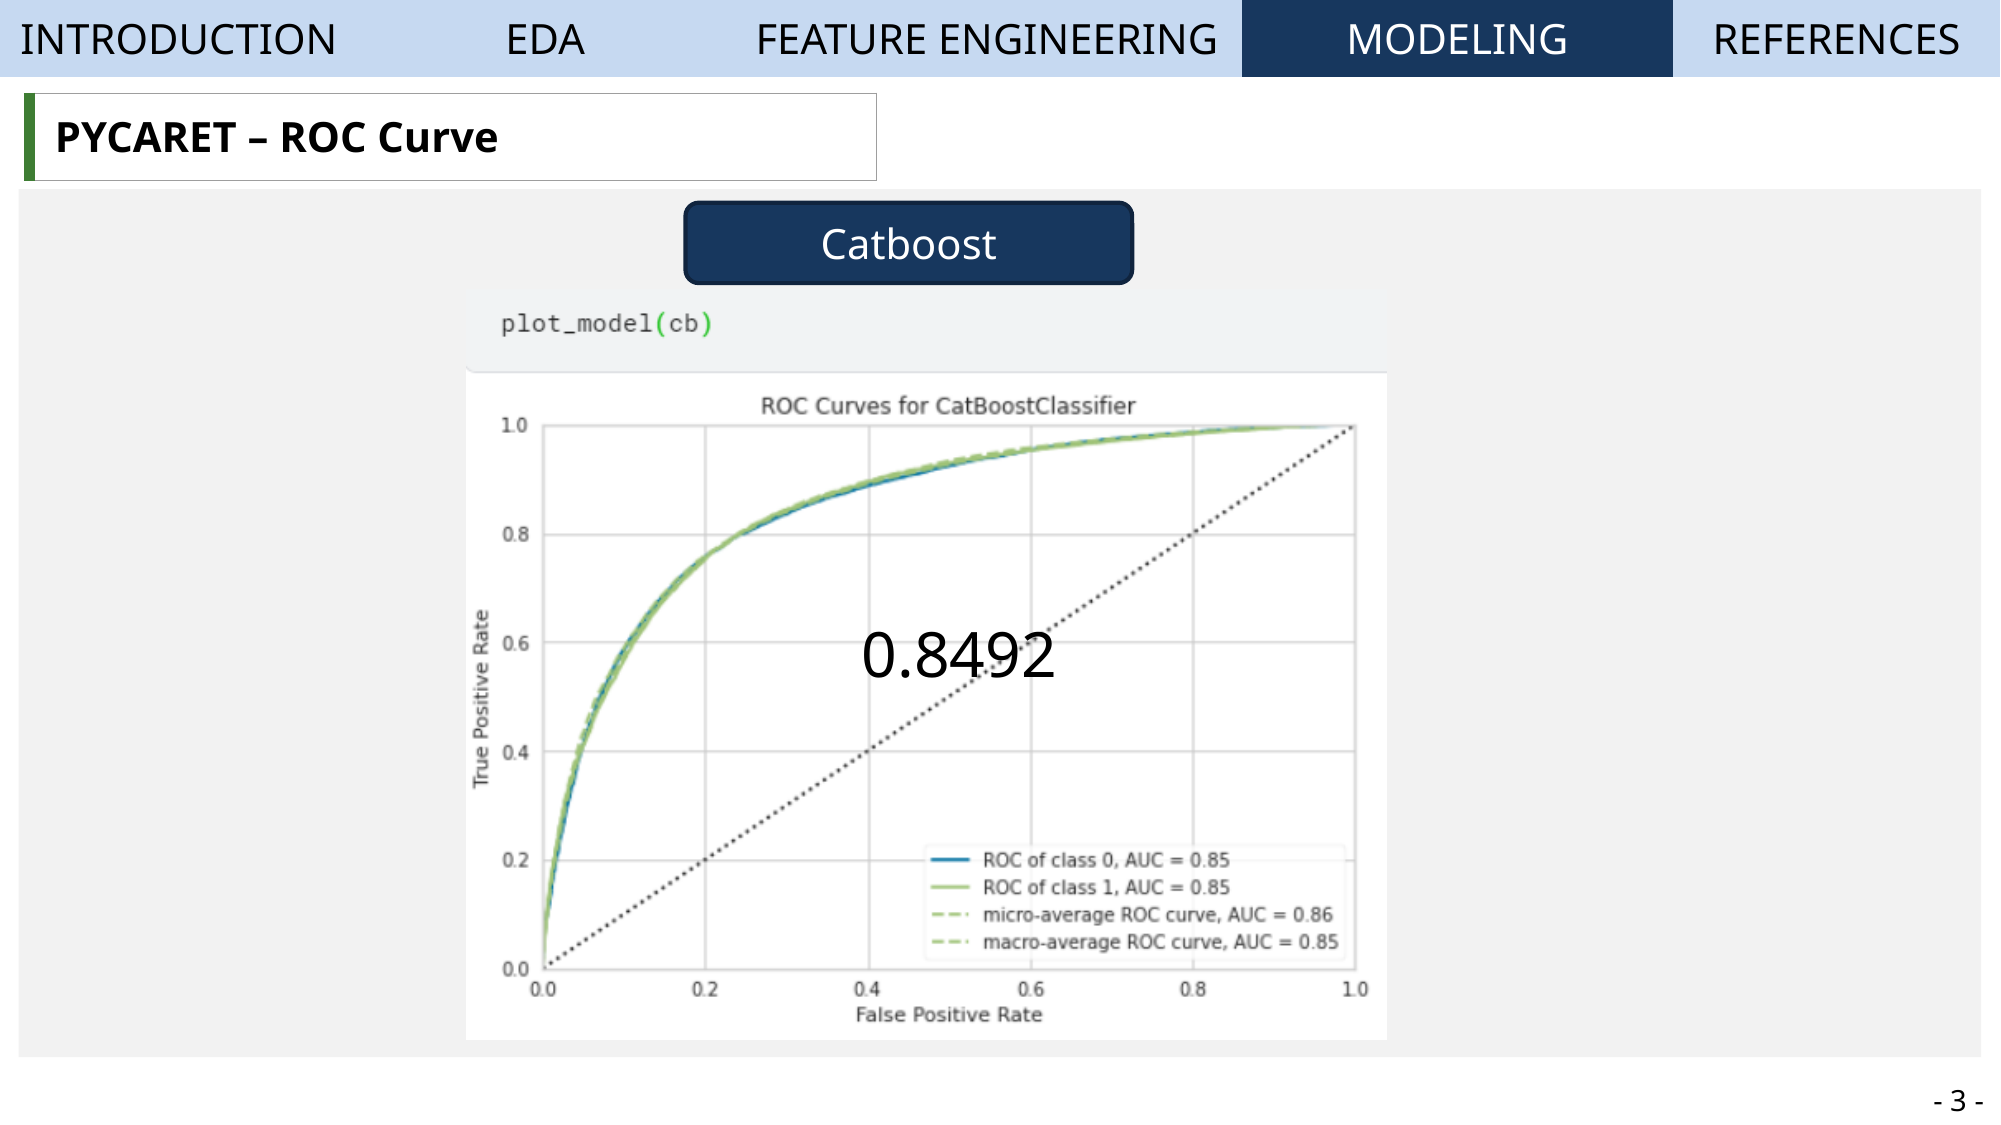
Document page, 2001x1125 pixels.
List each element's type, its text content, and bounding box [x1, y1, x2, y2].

table_header EDA [358, 0, 733, 77]
table_header MODELING [1242, 0, 1673, 77]
picture [465, 288, 1387, 1040]
table_header INTRODUCTION [0, 0, 358, 77]
text_box Catboost [683, 200, 1135, 286]
text_box - 3 - [1918, 1074, 2000, 1125]
table_header FEATURE ENGINEERING [733, 0, 1242, 77]
table_header REFERENCES [1673, 0, 2000, 77]
text_box [18, 189, 1982, 1058]
table_header PYCARET – ROC Curve [35, 94, 876, 180]
